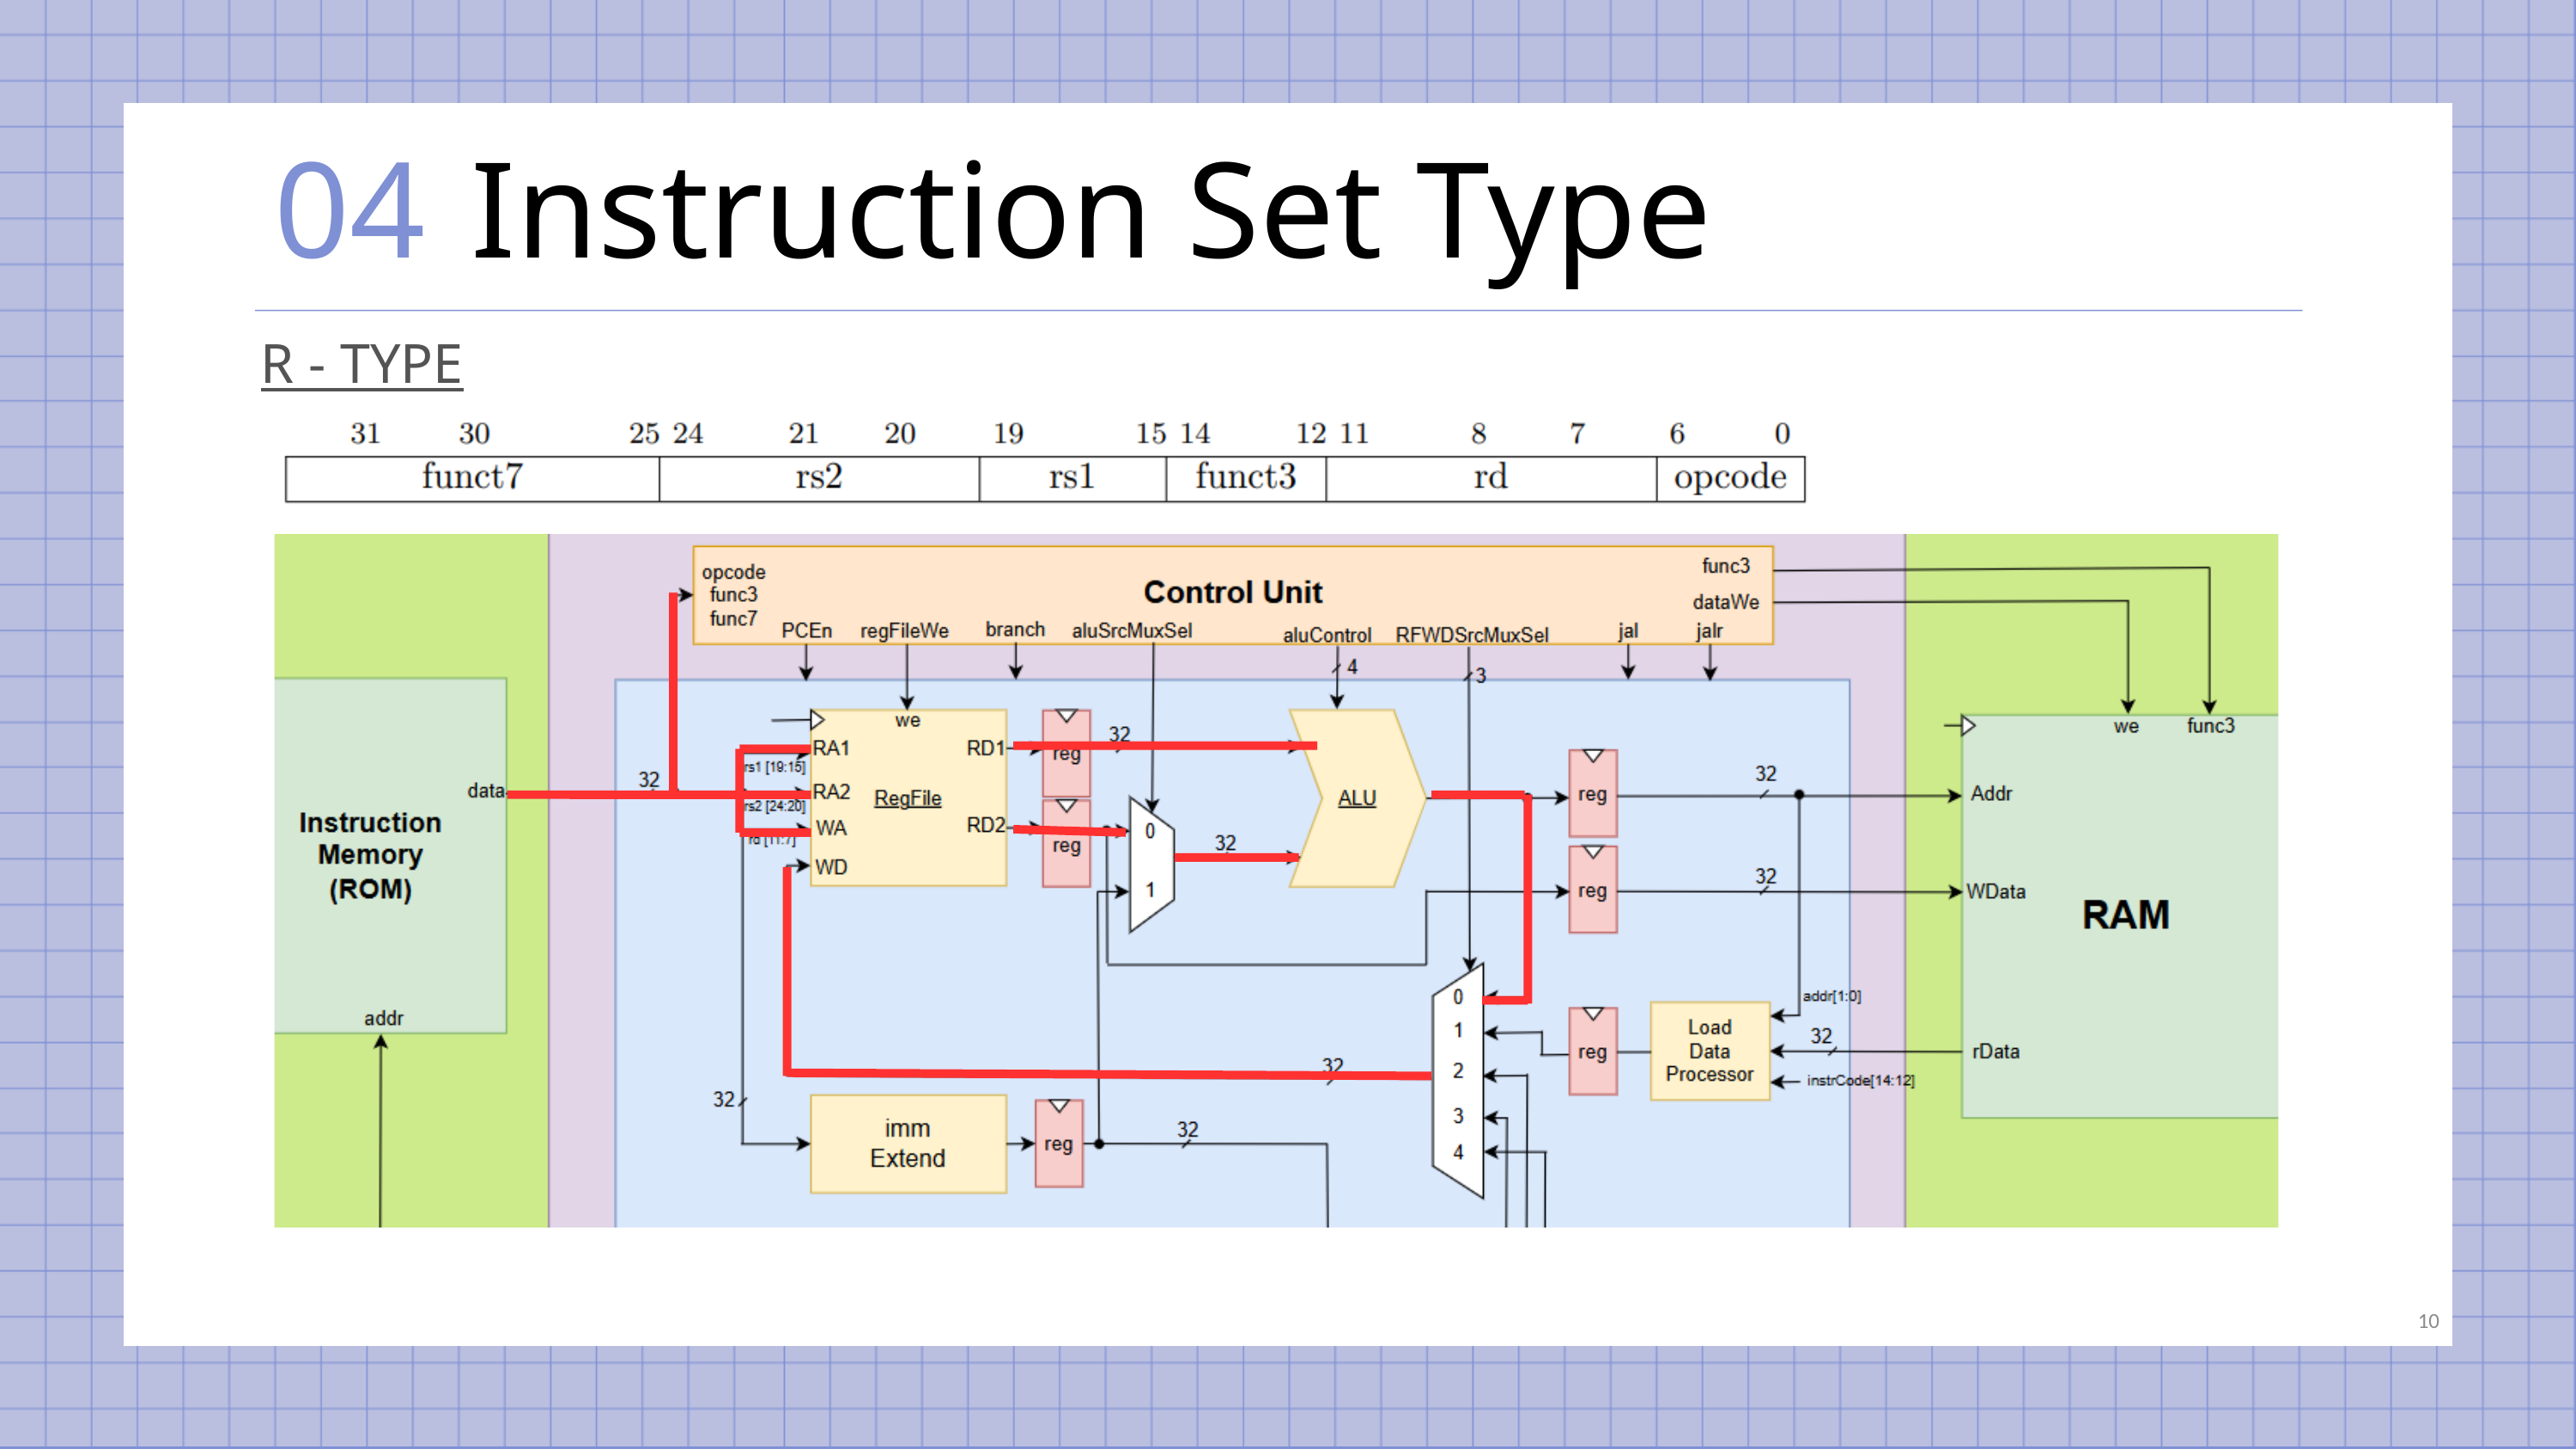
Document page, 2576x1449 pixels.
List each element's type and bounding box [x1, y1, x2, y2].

text_box [271, 537, 2282, 1234]
text_box [274, 533, 2279, 1228]
text_box [123, 102, 2453, 1346]
text_box [0, 0, 2576, 1446]
